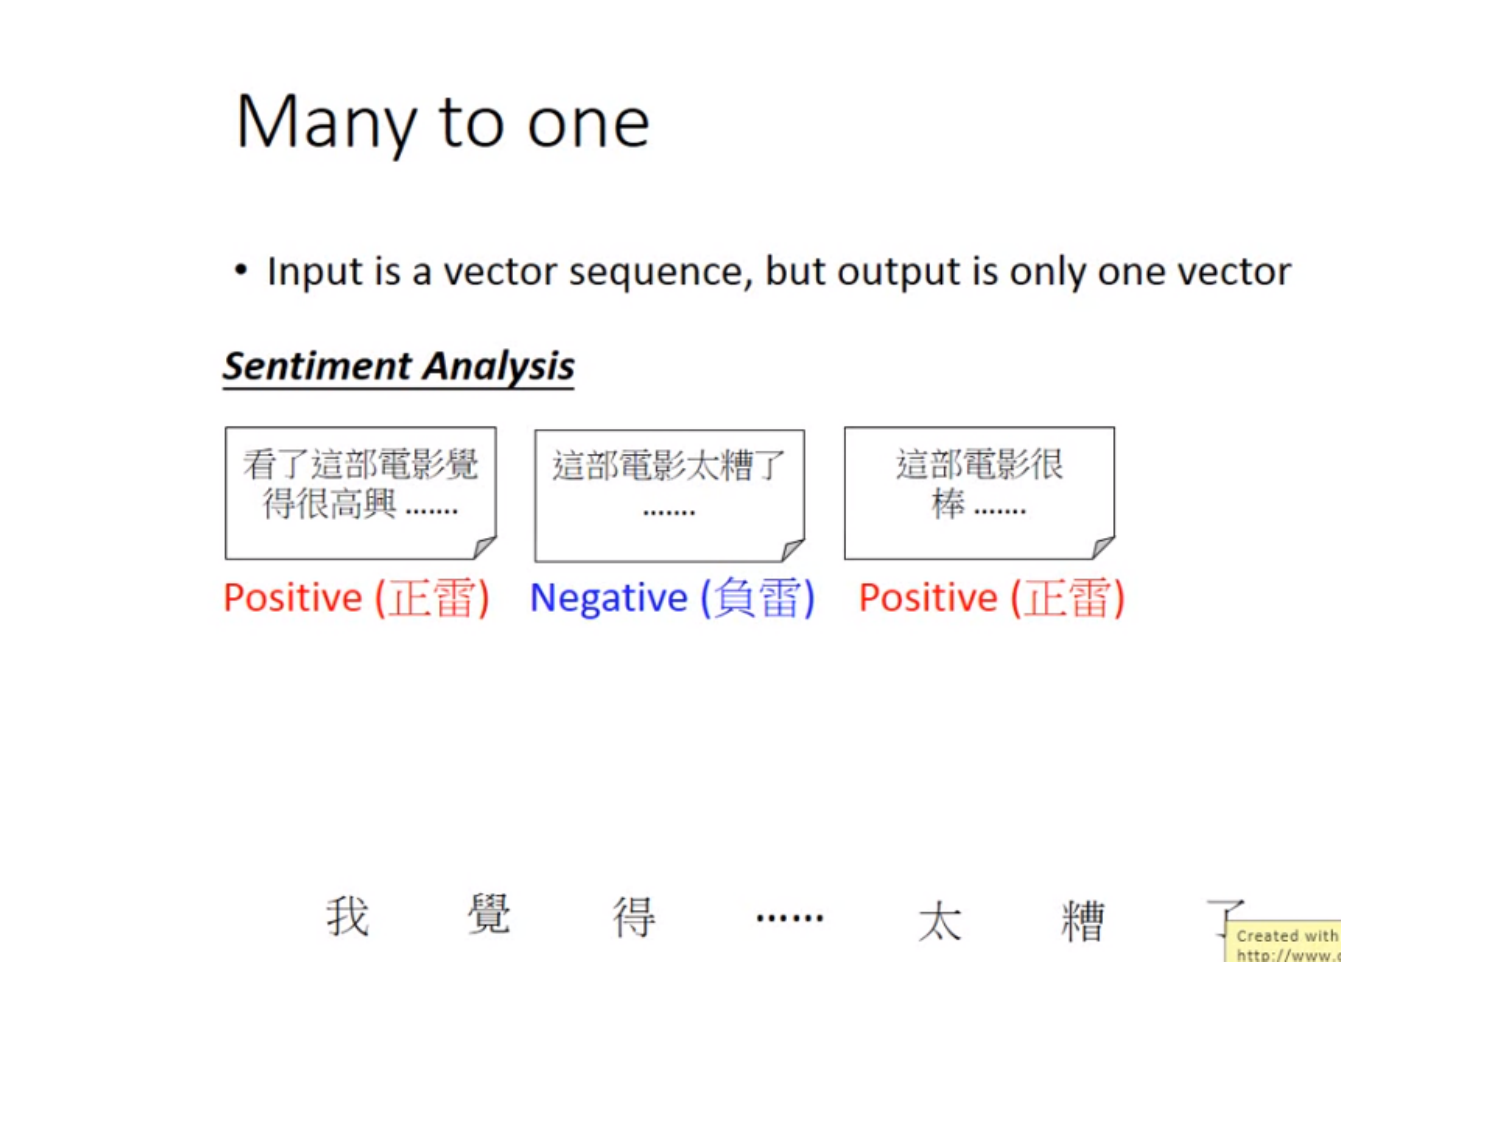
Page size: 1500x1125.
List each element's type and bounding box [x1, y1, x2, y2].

picture [182, 42, 1341, 963]
